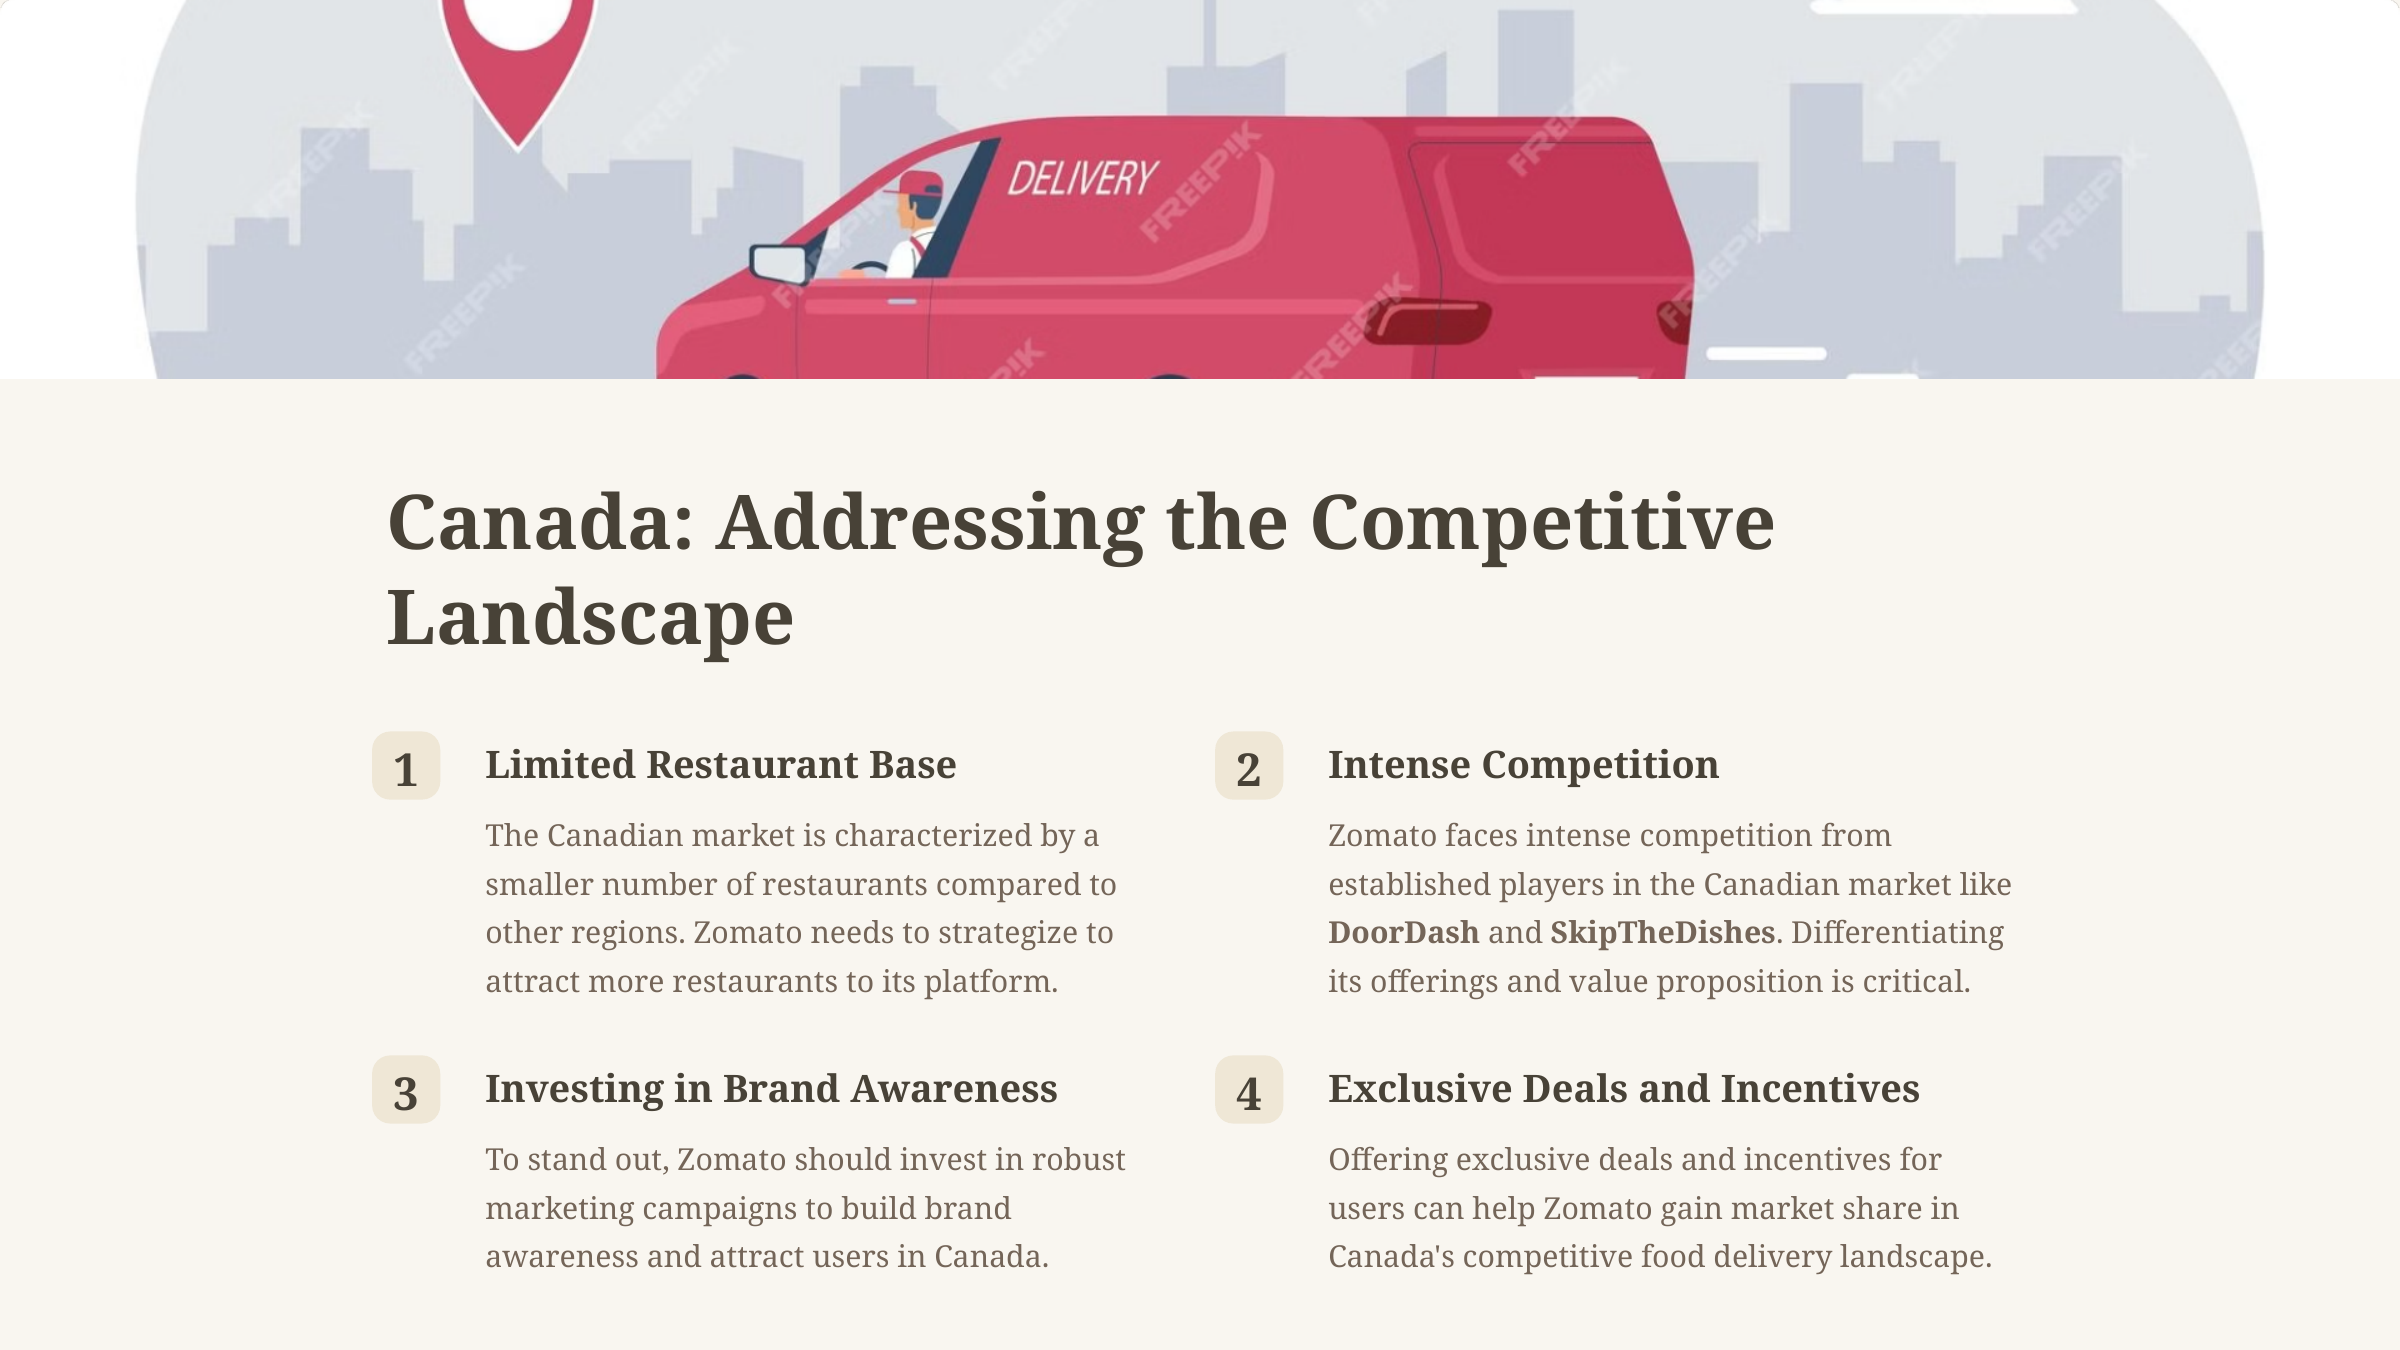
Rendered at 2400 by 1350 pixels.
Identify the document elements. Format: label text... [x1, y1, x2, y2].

text_box Exclusive Deals and Incentives [1313, 1055, 1886, 1103]
text_box [372, 1055, 441, 1124]
text_box Intense Competition [1313, 731, 1697, 779]
text_box 1 [395, 742, 417, 789]
text_box Canada: Addressing the Competitive Landscape [372, 462, 2028, 652]
text_box Zomato faces intense competition from established players in the Canadian market like DoorDash and SkipTheDishes. Differentiating its offerings and value proposition is critical. [1313, 796, 2028, 943]
text_box To stand out, Zomato should invest in robust marketing campaigns to build brand awareness and attract users in Canada. [470, 1120, 1185, 1267]
text_box Limited Restaurant Base [470, 731, 933, 779]
text_box 4 [1235, 1066, 1264, 1113]
text_box The Canadian market is characterized by a smaller number of restaurants compared to other regions. Zomato needs to strategize to attract more restaurants to its platform. [470, 797, 1185, 991]
text_box Investing in Brand Awareness [470, 1055, 1030, 1103]
text_box 2 [1235, 742, 1264, 789]
text_box [0, 379, 2400, 1350]
text_box Offering exclusive deals and incentives for users can help Zomato gain market share in Canada's competitive food delivery landscape. [1313, 1120, 2028, 1267]
picture [0, 0, 2400, 379]
text_box [372, 731, 441, 800]
text_box 3 [392, 1066, 420, 1113]
text_box [1215, 1055, 1284, 1124]
text_box [1215, 731, 1284, 800]
